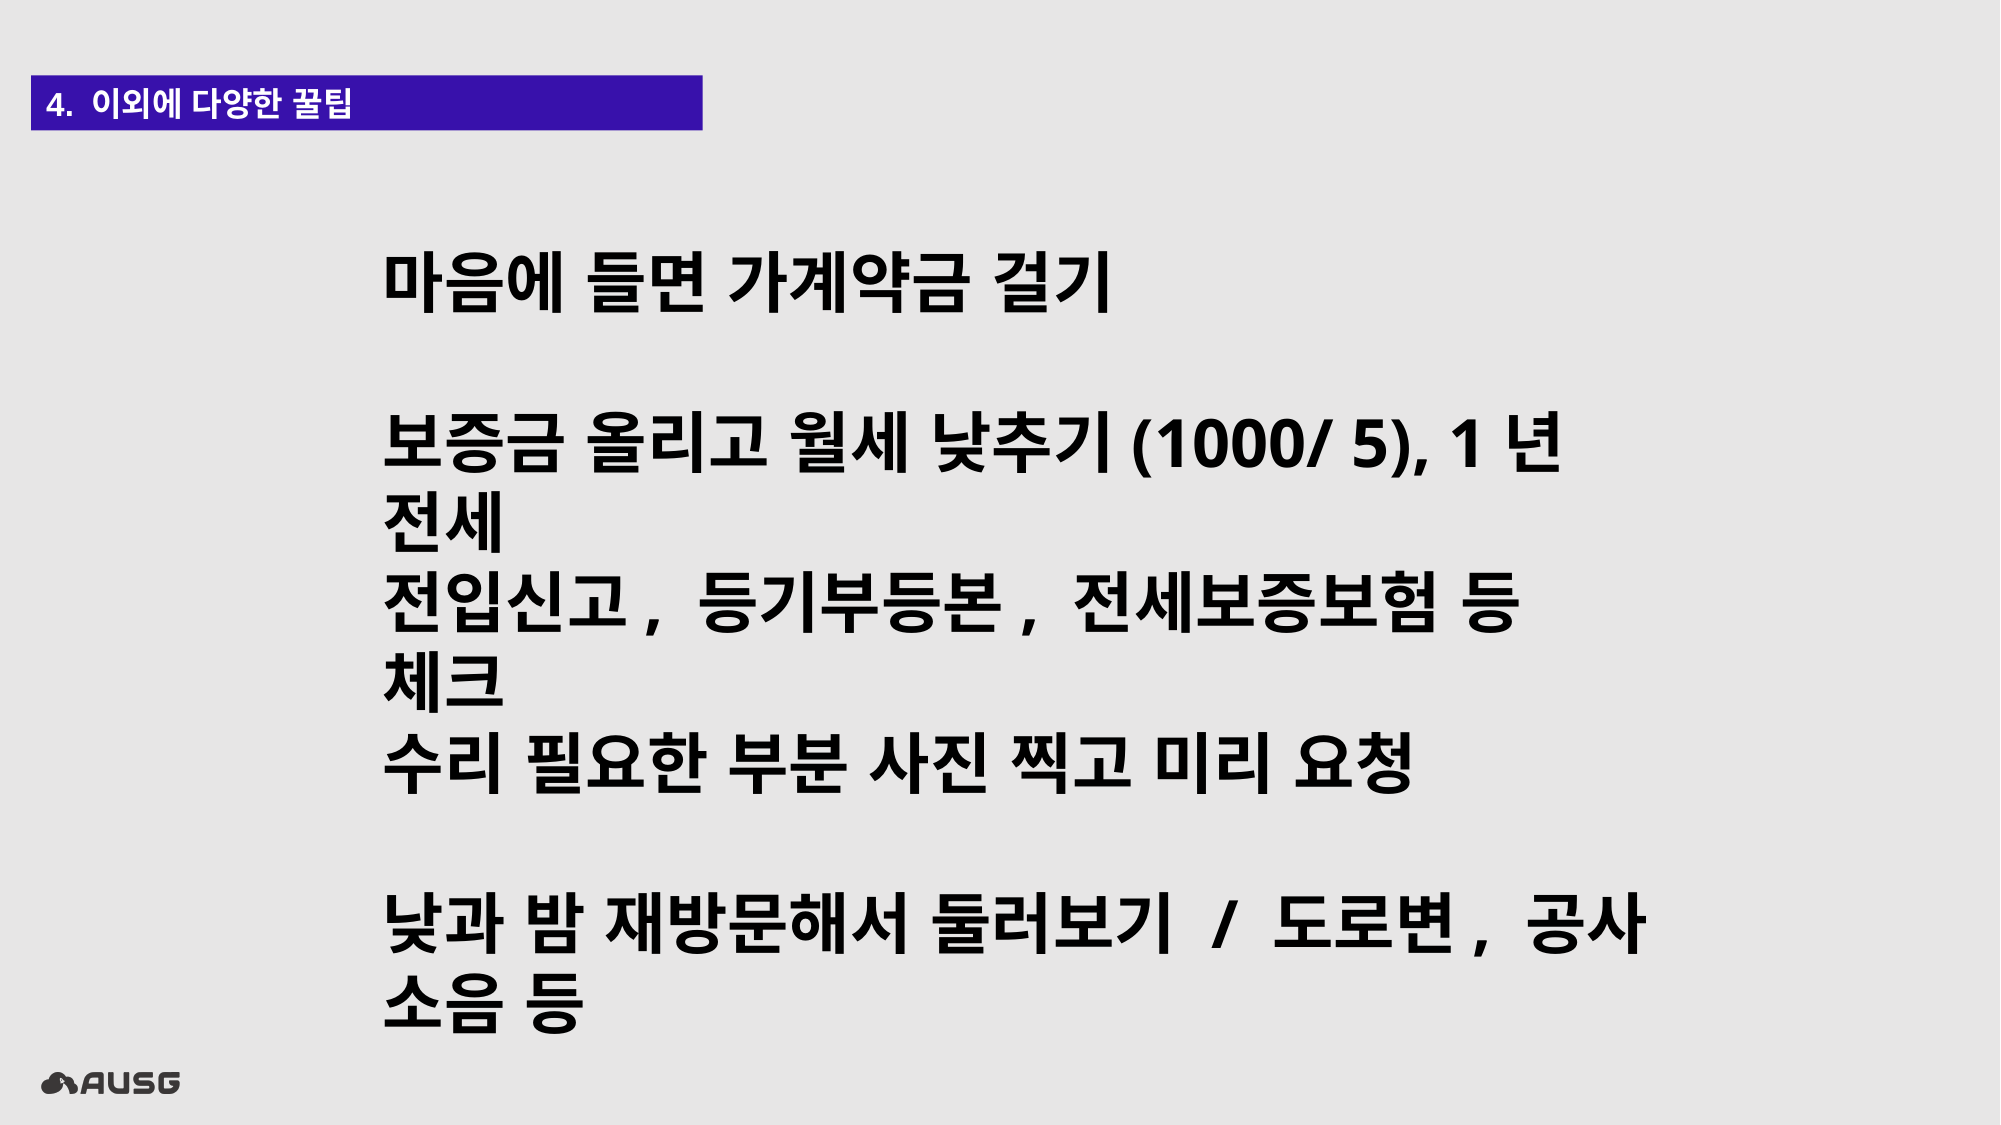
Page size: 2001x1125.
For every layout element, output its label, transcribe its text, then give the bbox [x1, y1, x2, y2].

text_box 낮과 밤 재방문해서 둘러보기 / 도로변, 공사 소음 등 [367, 874, 1762, 1050]
text_box 마음에 들면 가계약금 걸기 [367, 233, 1581, 329]
text_box 수리 필요한 부분 사진 찍고 미리 요청 [367, 714, 1678, 809]
text_box 보증금 올리고 월세 낮추기(1000/ 5), 1년 전세 [367, 393, 1623, 553]
text_box 4. 이외에 다양한 꿀팁 [31, 75, 703, 131]
text_box 전입신고, 등기부등본, 전세보증보험 등 체크 [367, 553, 1635, 714]
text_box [41, 1072, 180, 1094]
